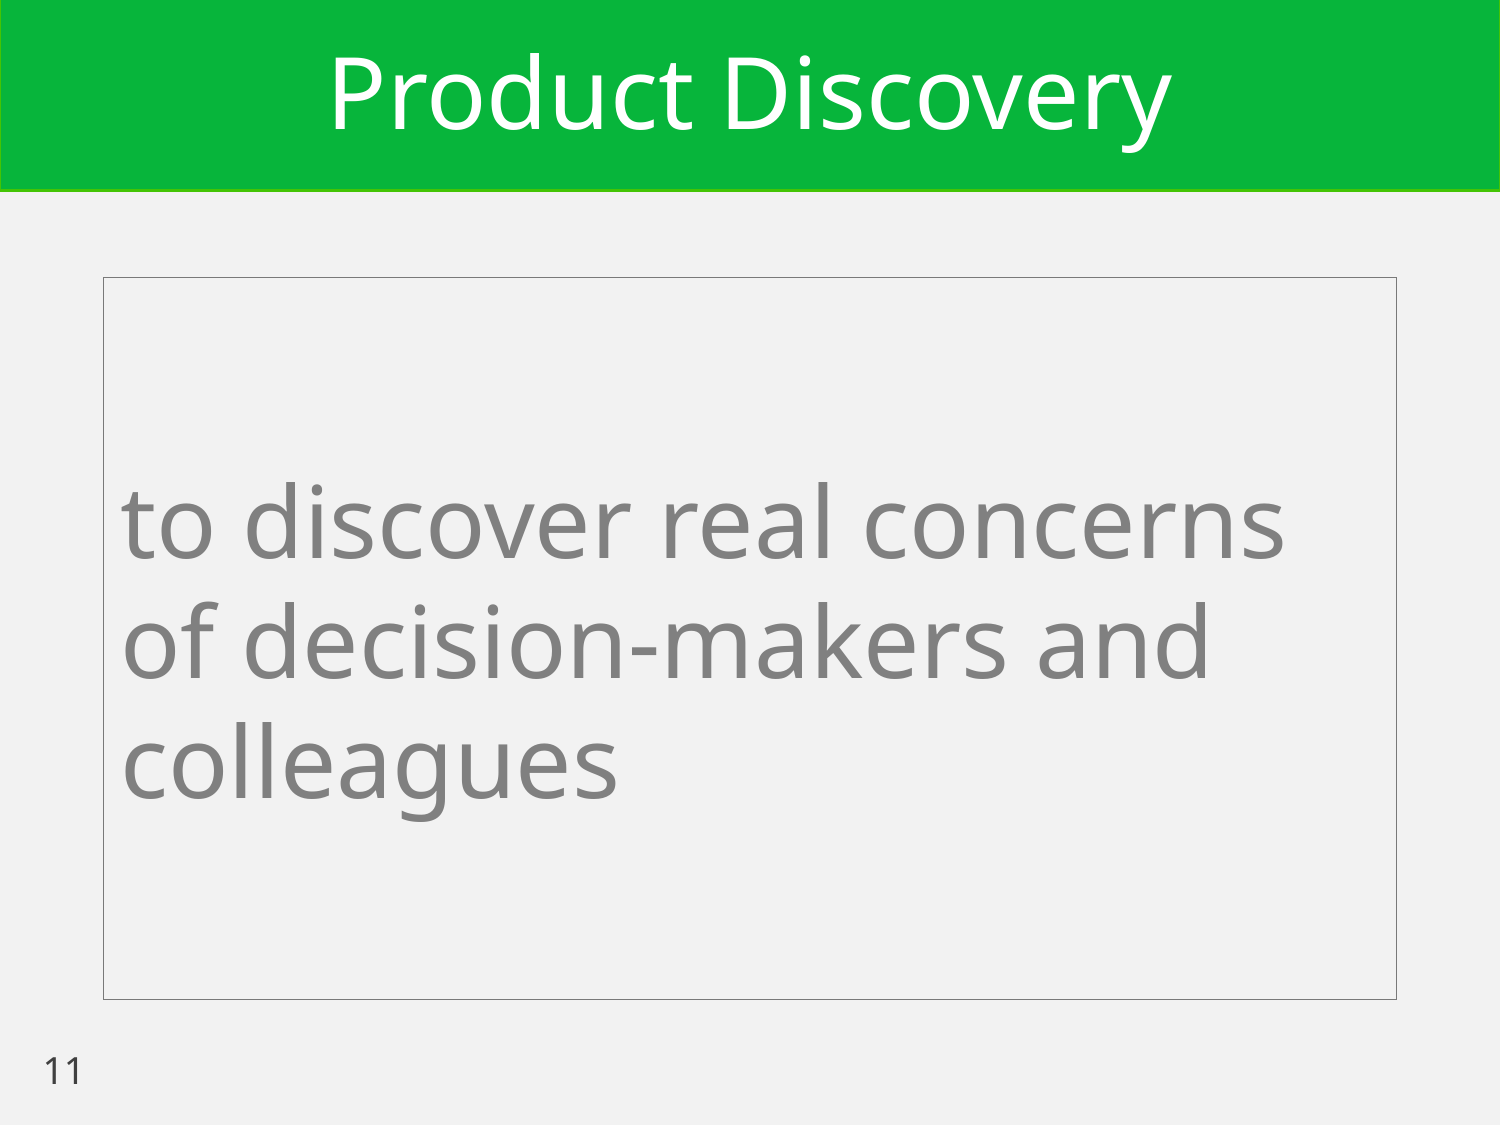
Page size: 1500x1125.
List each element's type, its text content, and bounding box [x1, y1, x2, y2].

list to discover real concerns of decision-makers and colleagues [103, 277, 1397, 1000]
title Product Discovery [0, 53, 1500, 140]
slide_number 11 [27, 1042, 146, 1102]
